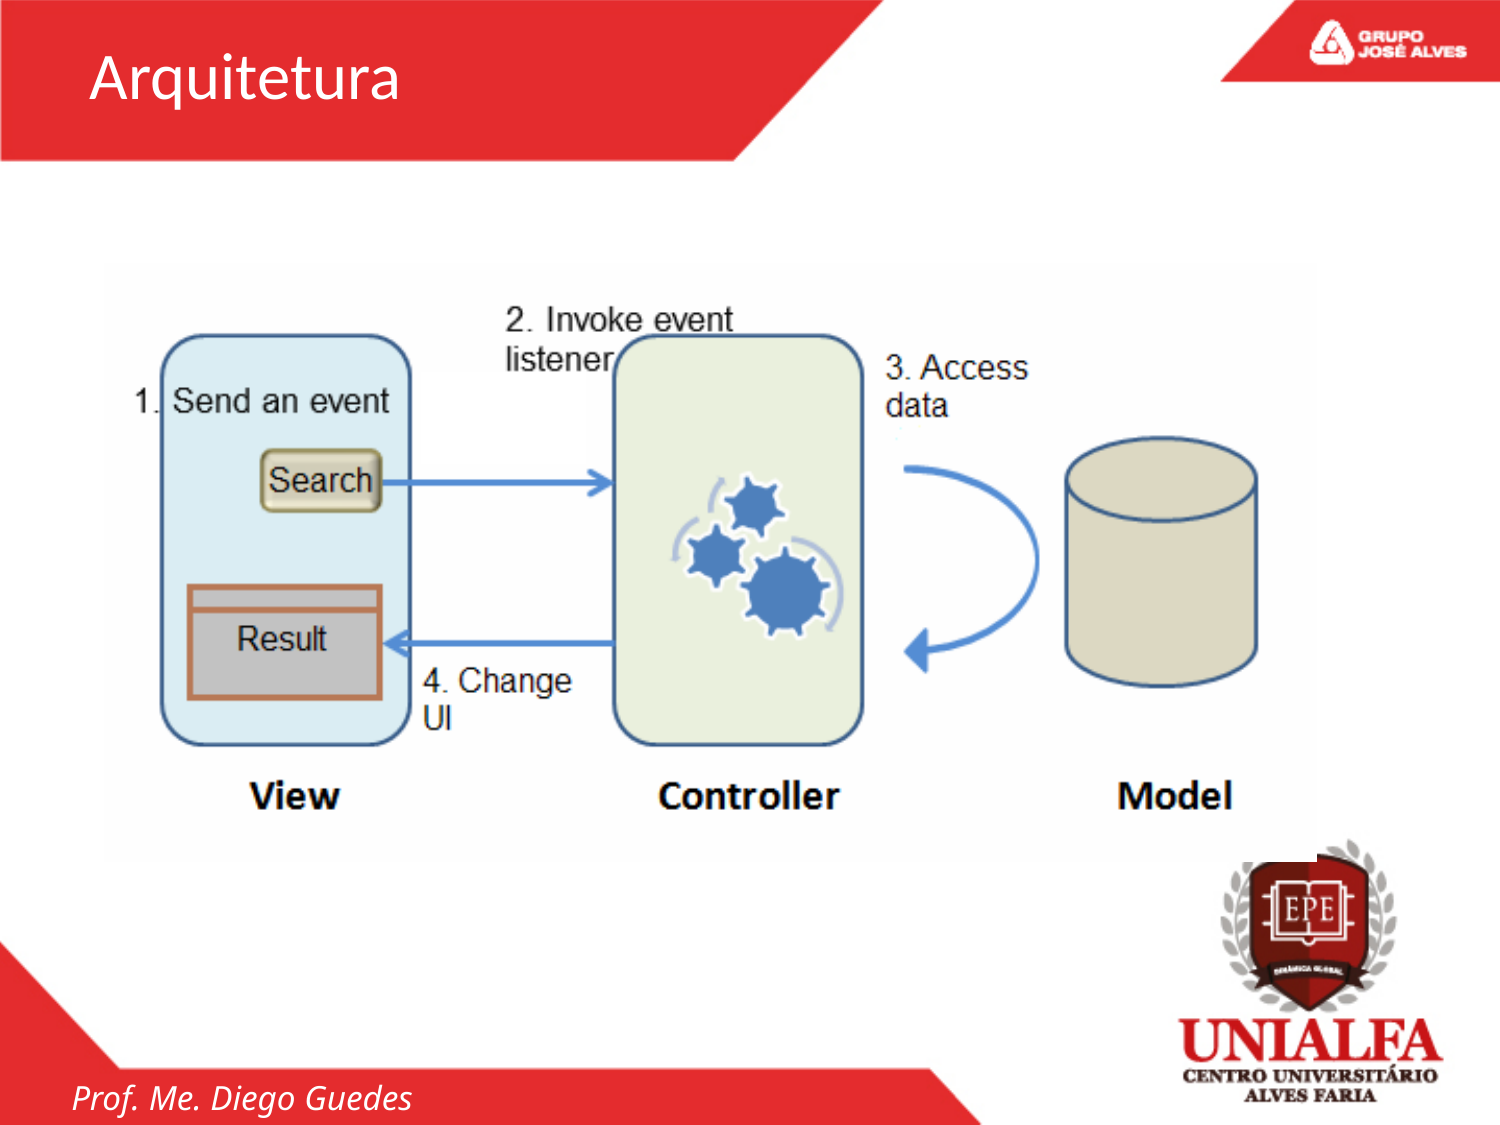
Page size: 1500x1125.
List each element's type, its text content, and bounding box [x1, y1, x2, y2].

text_box Arquitetura [75, 25, 730, 121]
picture [0, 0, 1500, 1125]
text_box Prof. Me. Diego Guedes [56, 1070, 711, 1125]
